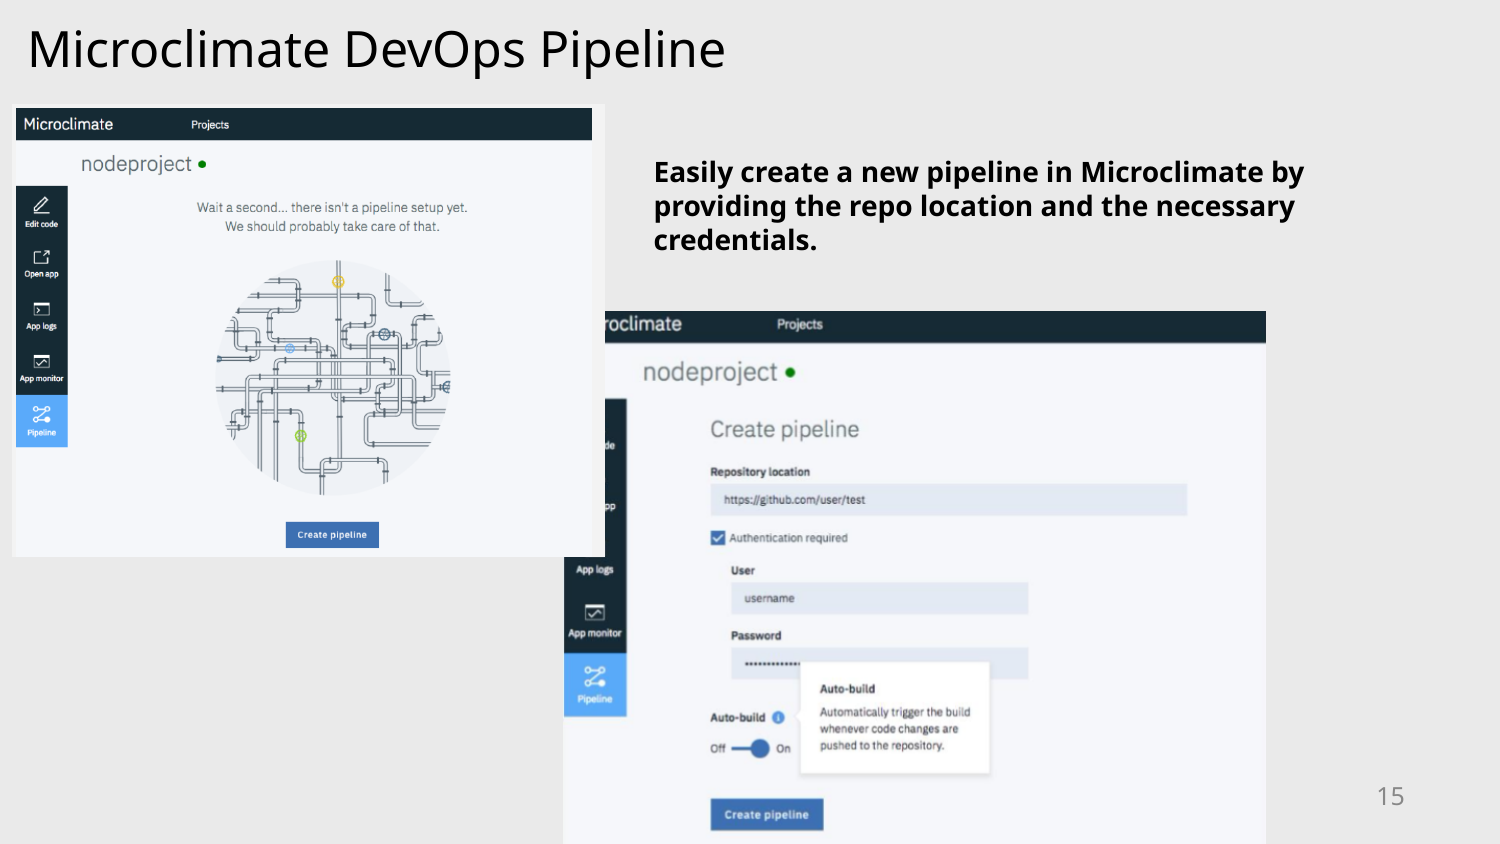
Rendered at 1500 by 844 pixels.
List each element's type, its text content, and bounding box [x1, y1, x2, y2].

text_box Microclimate DevOps Pipeline [12, 17, 1412, 105]
text_box Easily create a new pipeline in Microclimate by providing the repo location and the necessary credentials. [638, 147, 1425, 264]
picture [12, 103, 1266, 844]
slide_number 15 [1270, 767, 1425, 828]
